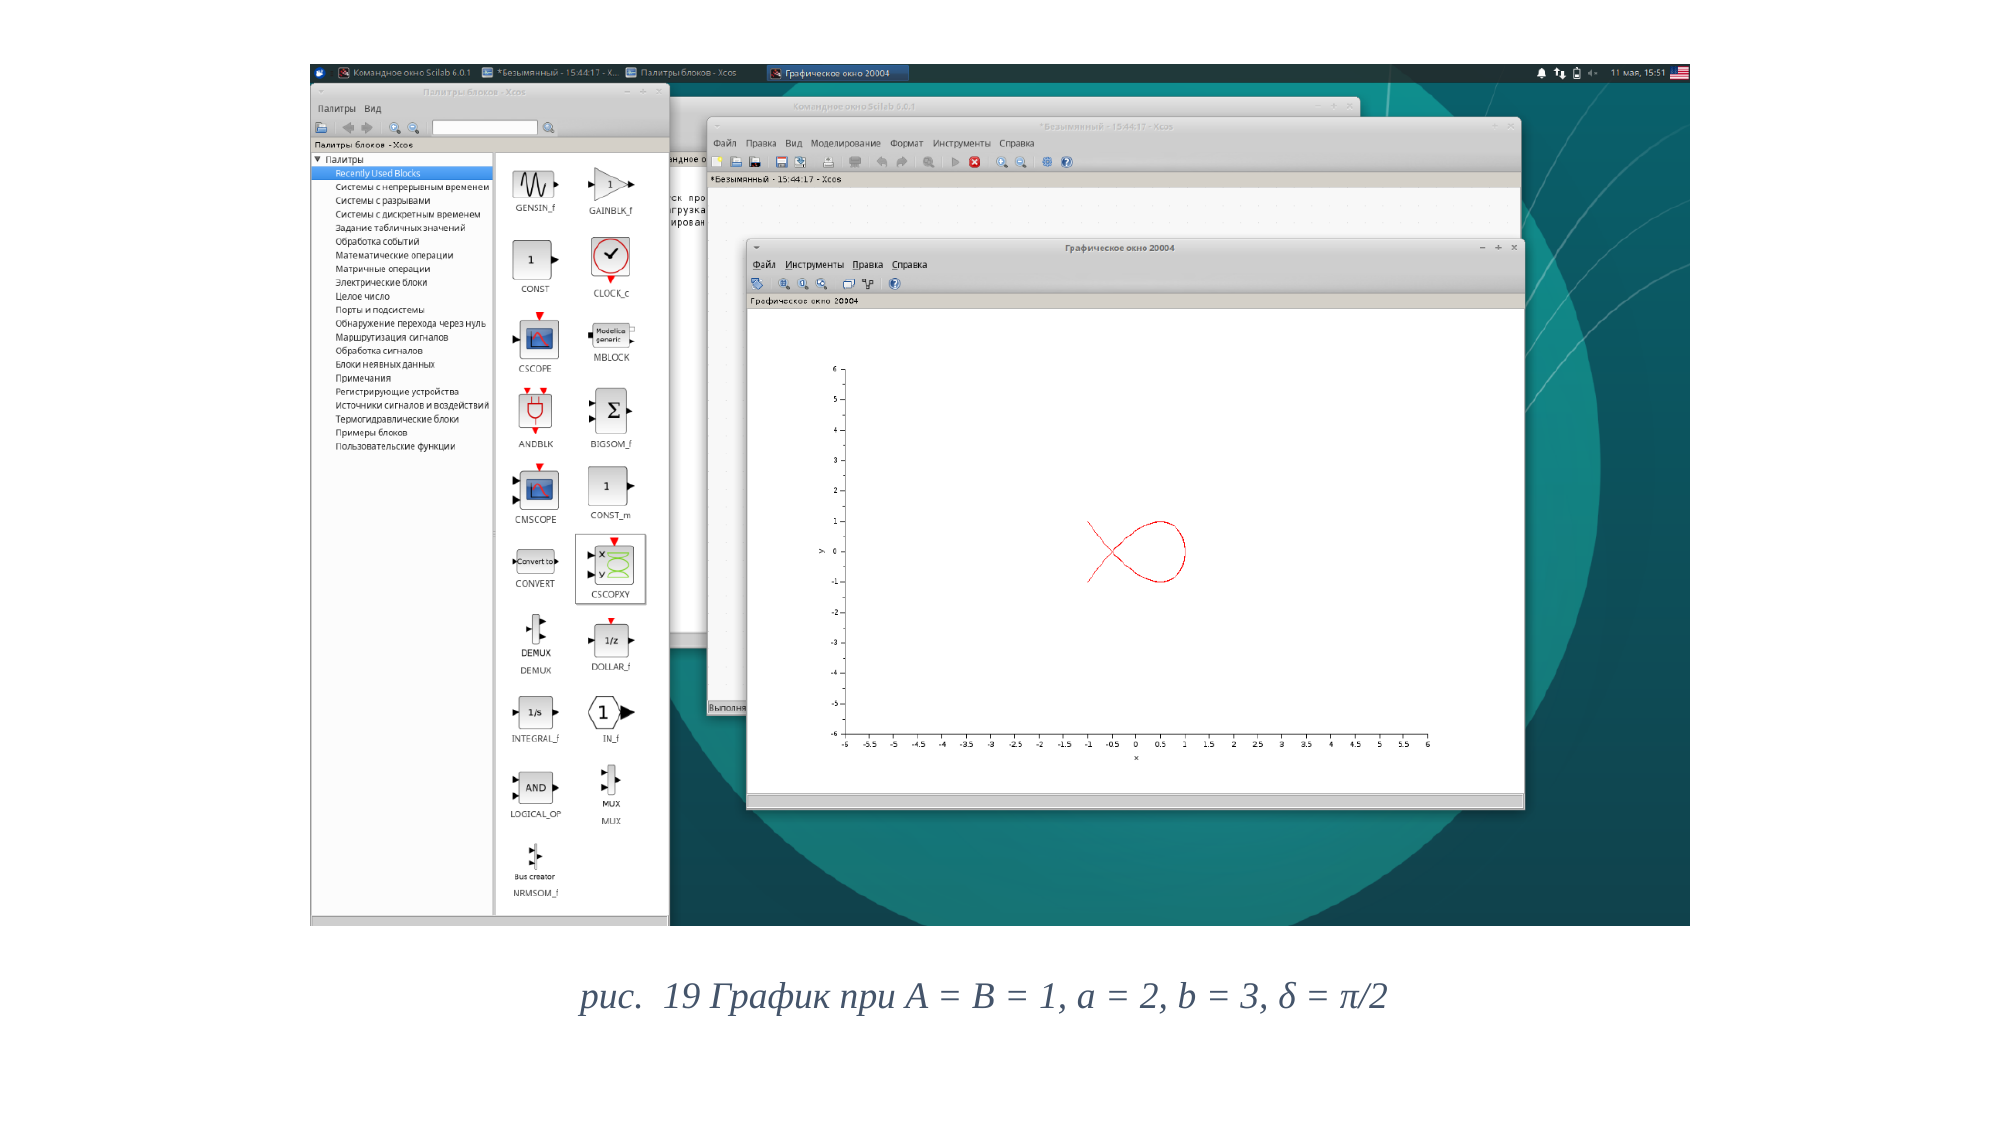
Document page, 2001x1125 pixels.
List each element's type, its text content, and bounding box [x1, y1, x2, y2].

picture [310, 64, 1690, 926]
text_box рис. 19 График при A = B = 1, a = 2, b = 3, δ = π/2 [565, 963, 1566, 1024]
